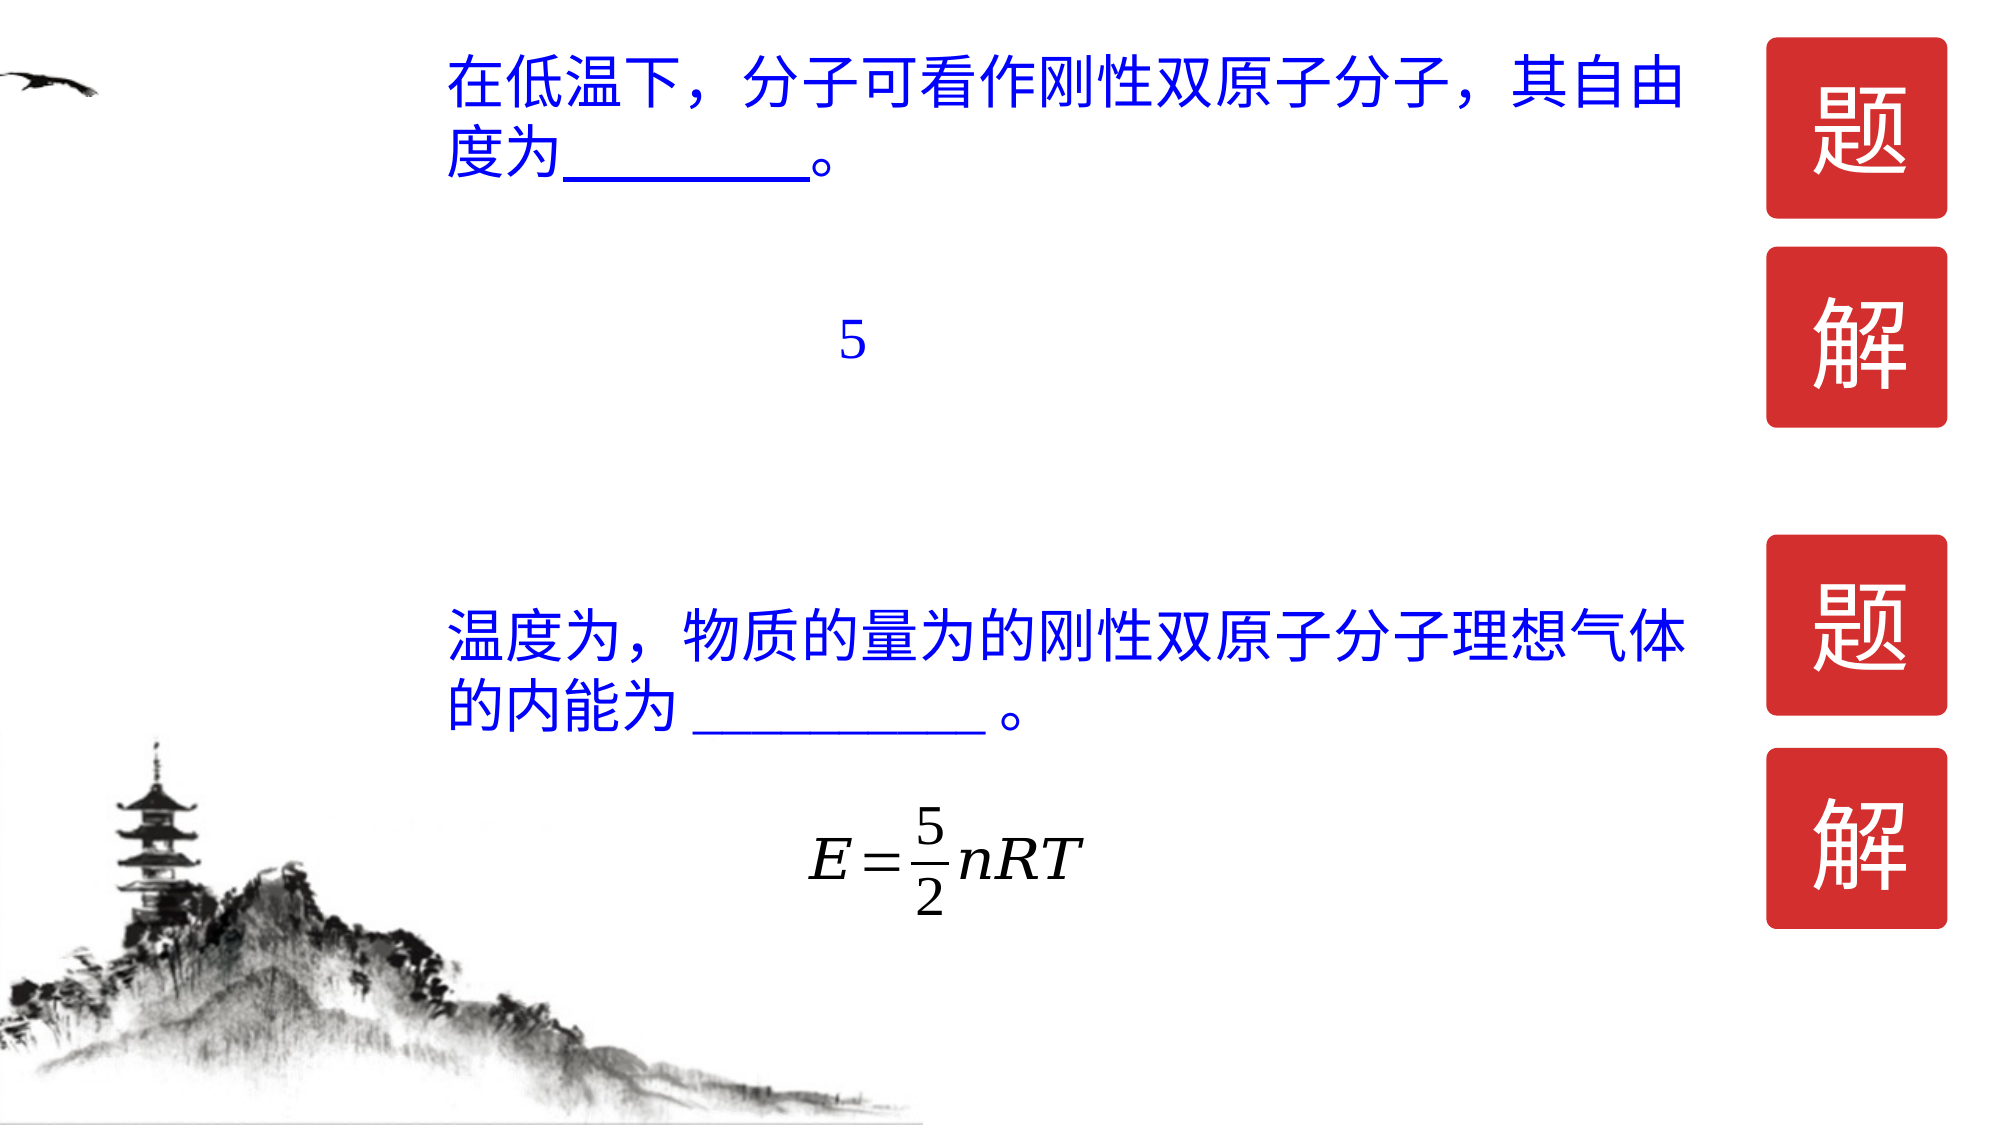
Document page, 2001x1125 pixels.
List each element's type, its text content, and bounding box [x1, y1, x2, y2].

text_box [1766, 747, 1948, 929]
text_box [1766, 246, 1948, 428]
picture [0, 732, 923, 1125]
text_box 5 [824, 292, 1153, 378]
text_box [1766, 37, 1948, 219]
picture [0, 3, 99, 97]
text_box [1766, 534, 1948, 716]
